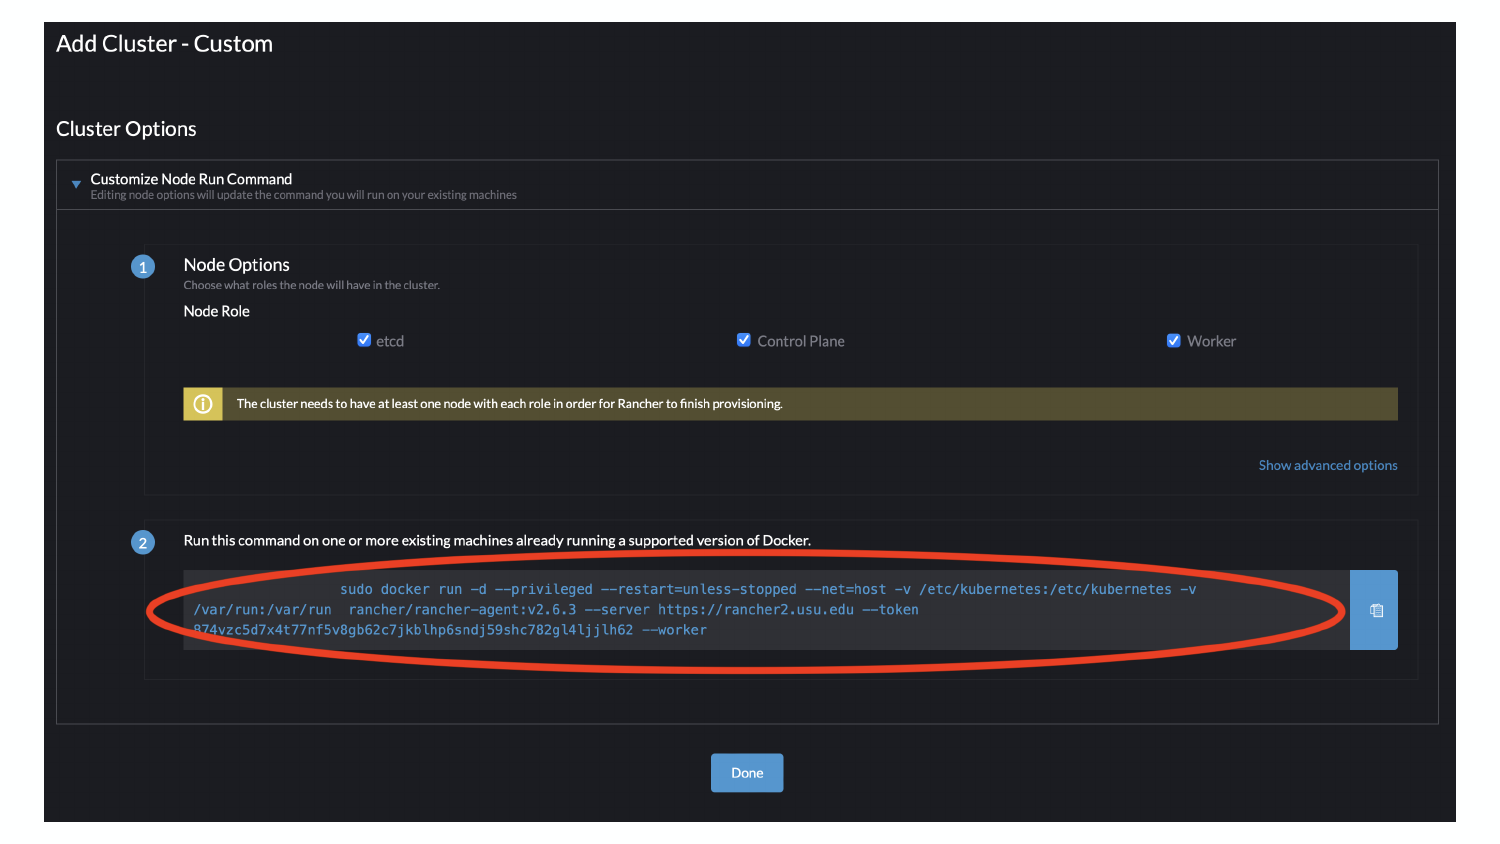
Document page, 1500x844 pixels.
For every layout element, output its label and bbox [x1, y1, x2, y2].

picture [44, 22, 1456, 822]
